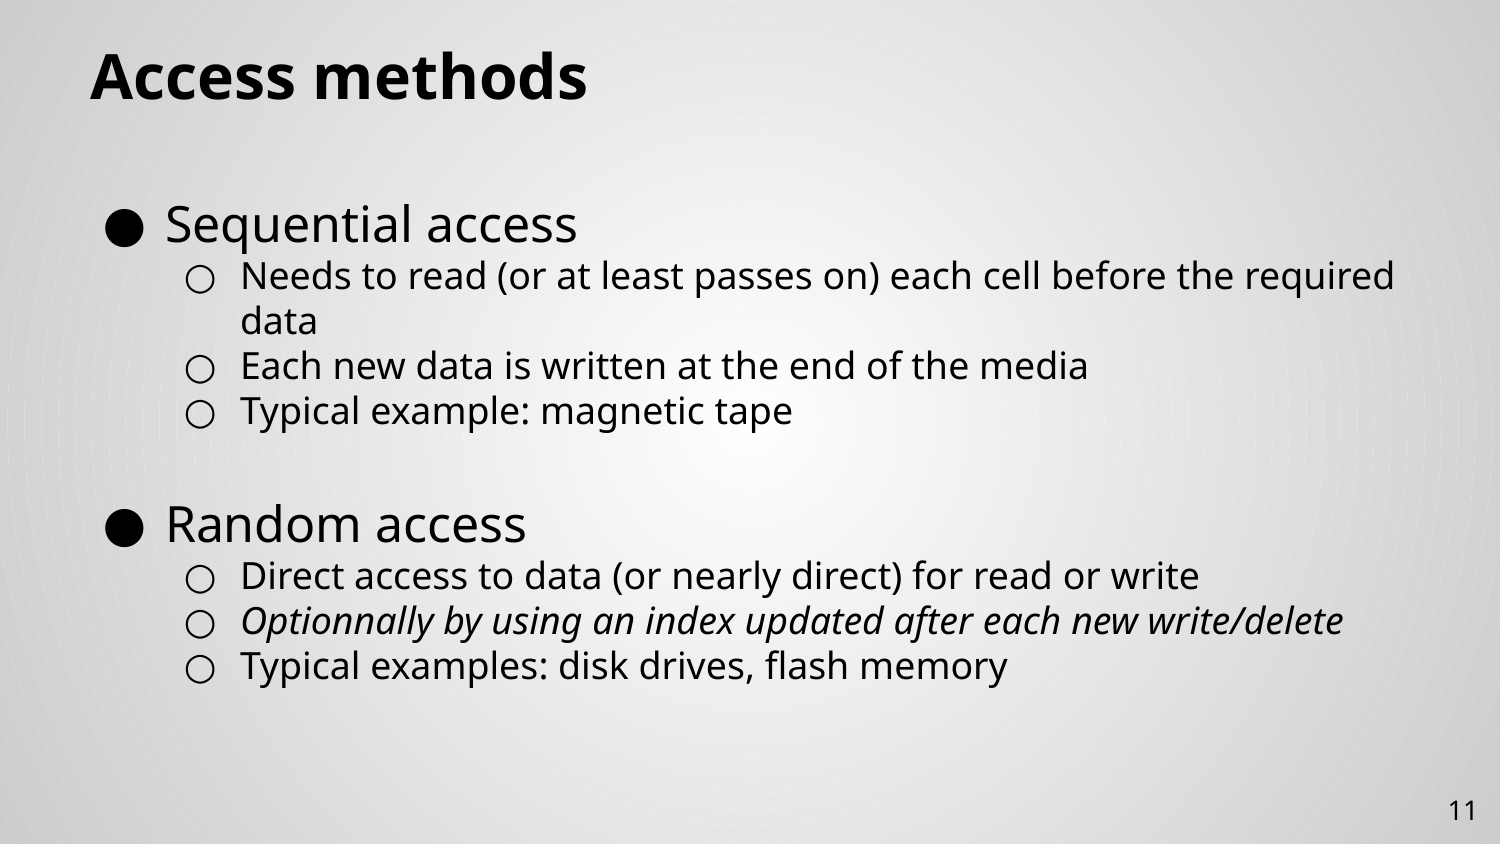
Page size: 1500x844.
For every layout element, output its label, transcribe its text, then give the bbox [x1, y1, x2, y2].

title Access methods [75, 33, 1425, 128]
list Sequential access Needs to read (or at least passes on) each cell before the required data Each new data is written at the end of the media Typical example: magnetic tape Random access Direct access to data (or nearly direct) for read or write Optionnally by using an index updated after each new write/delete Typical examples: disk drives, flash memory [75, 145, 1425, 808]
slide_number 11 [1403, 779, 1494, 844]
